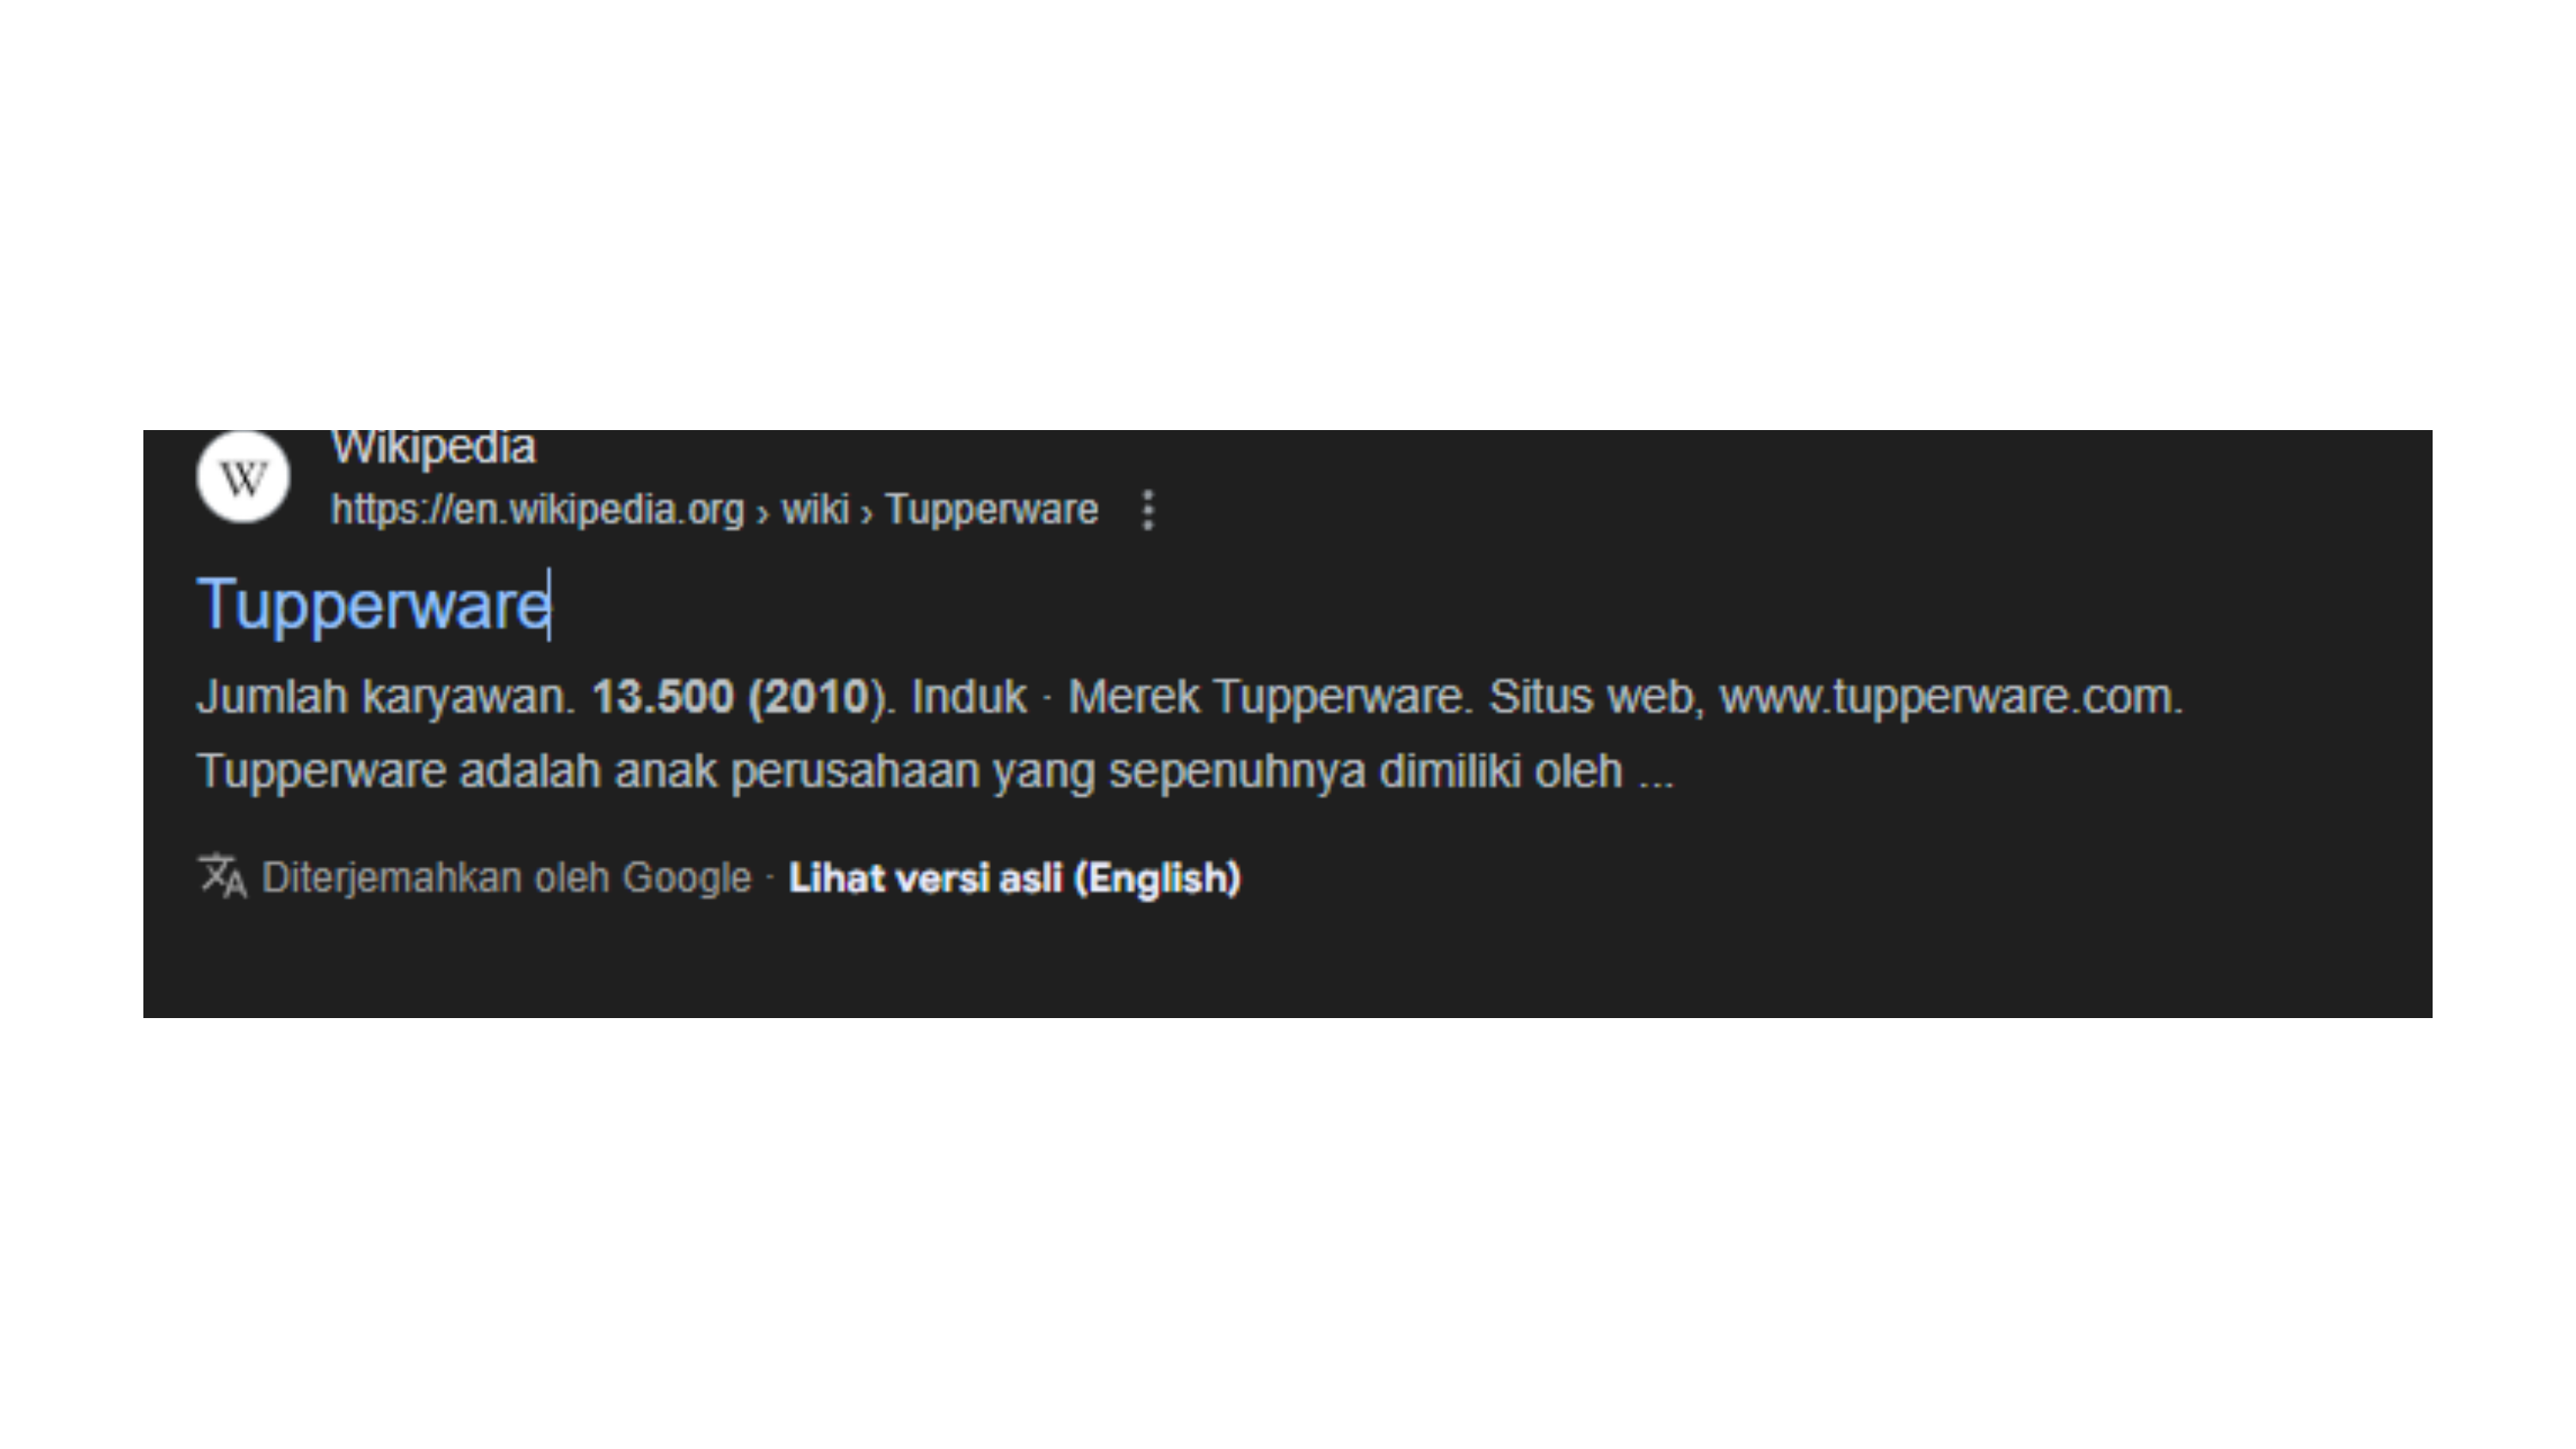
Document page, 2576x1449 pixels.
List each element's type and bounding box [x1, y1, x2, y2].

picture [143, 430, 2433, 1018]
